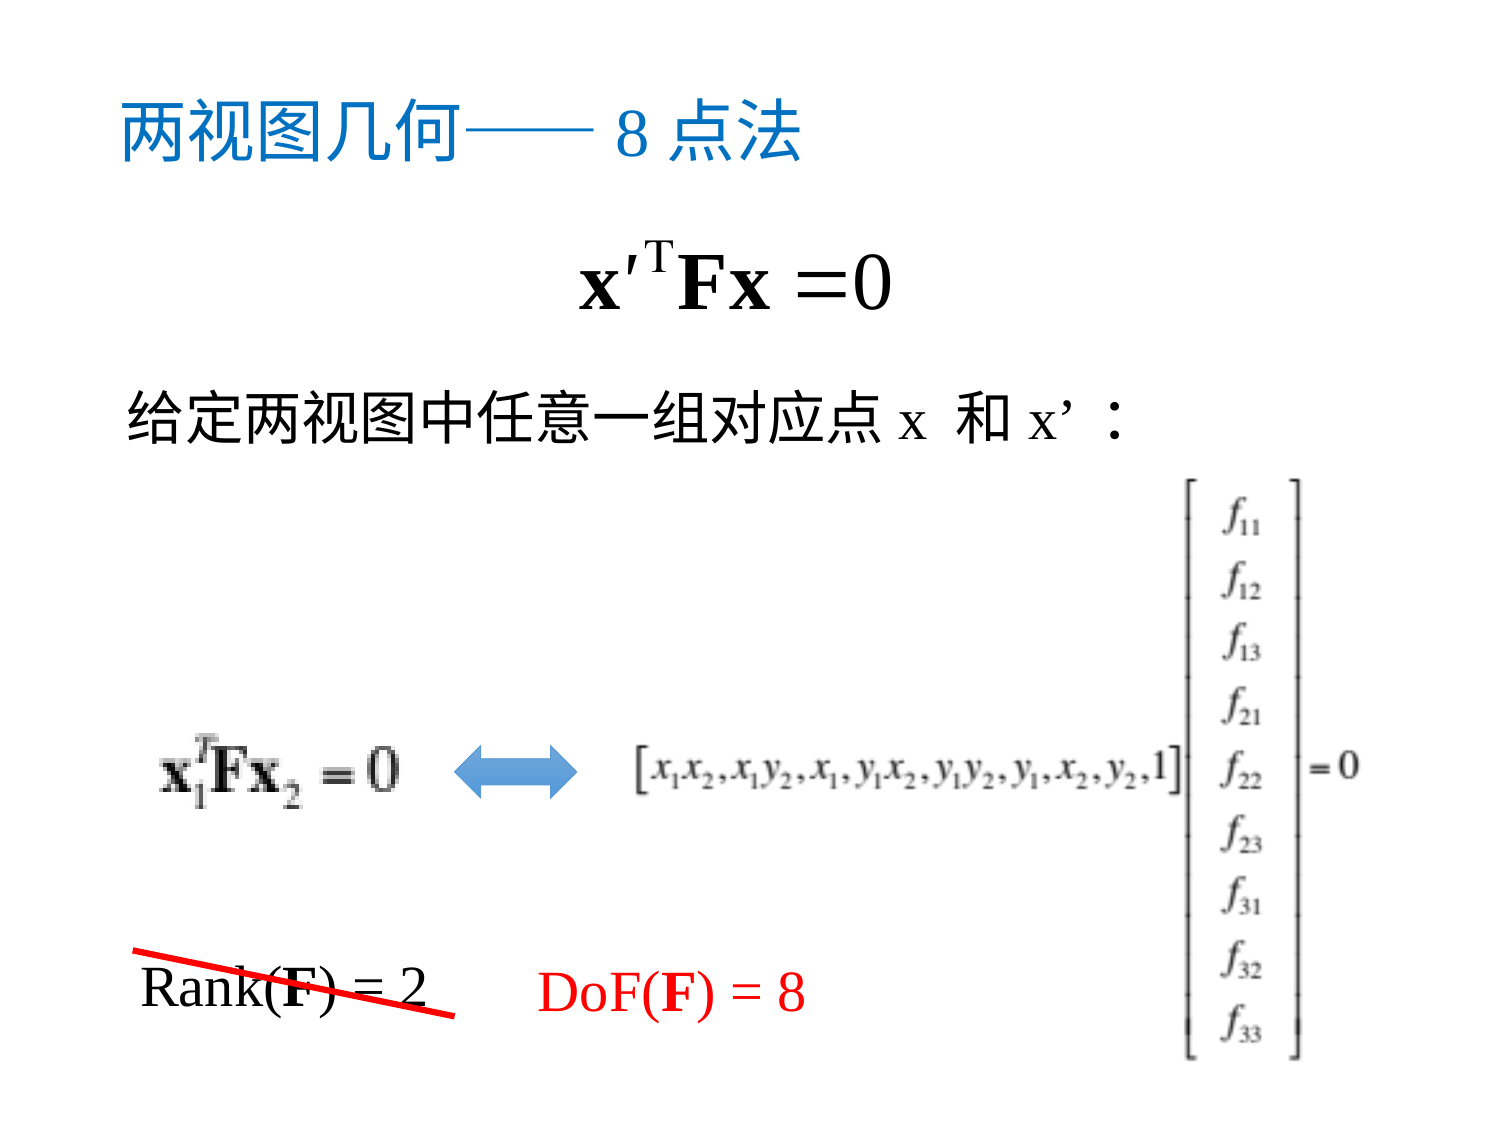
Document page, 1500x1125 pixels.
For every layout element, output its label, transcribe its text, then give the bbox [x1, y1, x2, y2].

text_box DoF(F) = 8 [523, 945, 632, 1031]
text_box 两视图几何——8点法 [103, 59, 1397, 208]
text_box [453, 744, 578, 800]
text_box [132, 950, 455, 1017]
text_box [632, 471, 1364, 1064]
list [566, 219, 904, 330]
text_box Rank(F) = 2 [125, 940, 444, 1026]
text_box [152, 721, 403, 814]
text_box 给定两视图中任意一组对应点x 和x’ ： [112, 373, 1397, 459]
